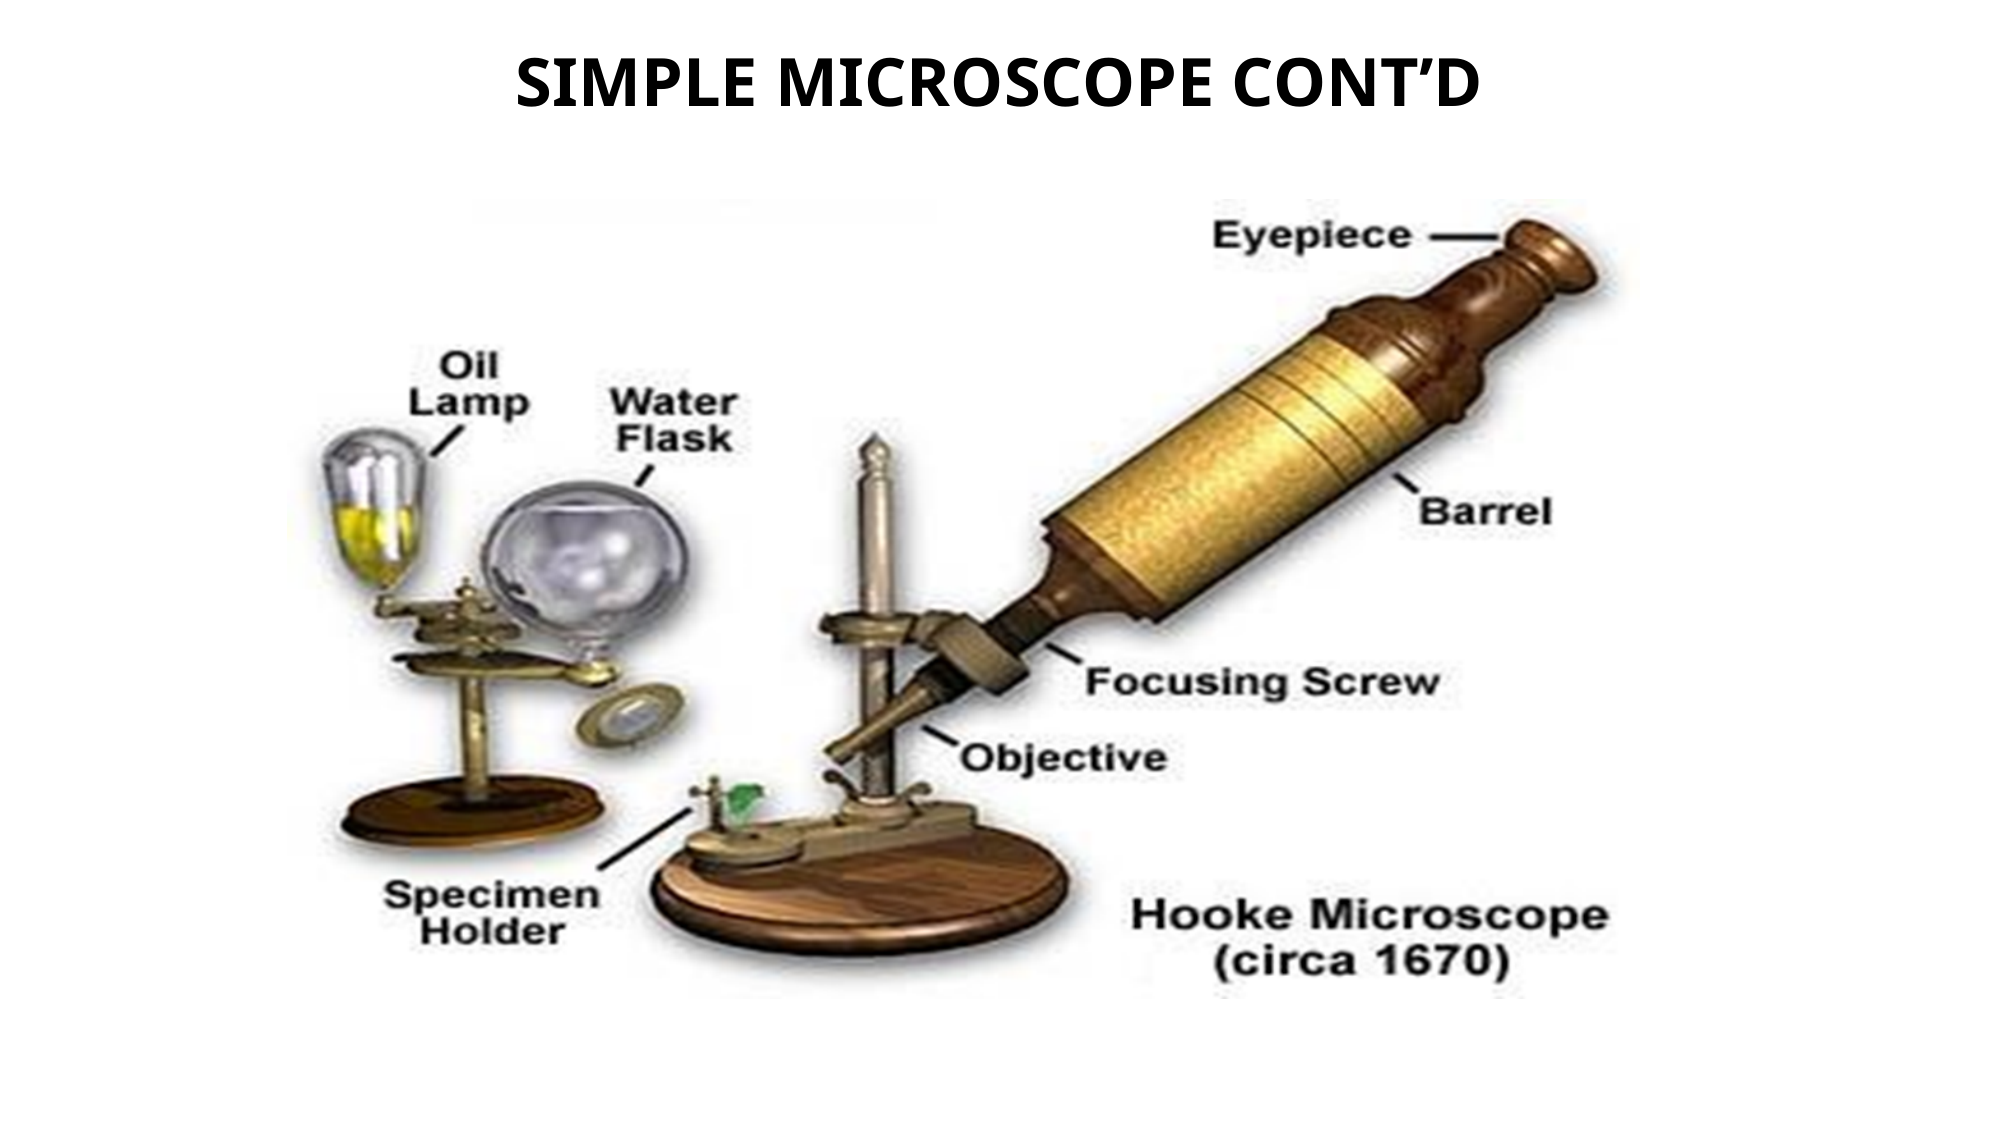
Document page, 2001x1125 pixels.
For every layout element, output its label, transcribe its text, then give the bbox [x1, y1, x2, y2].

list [287, 199, 1640, 999]
title SIMPLE MICROSCOPE CONT’D [137, 19, 1863, 150]
